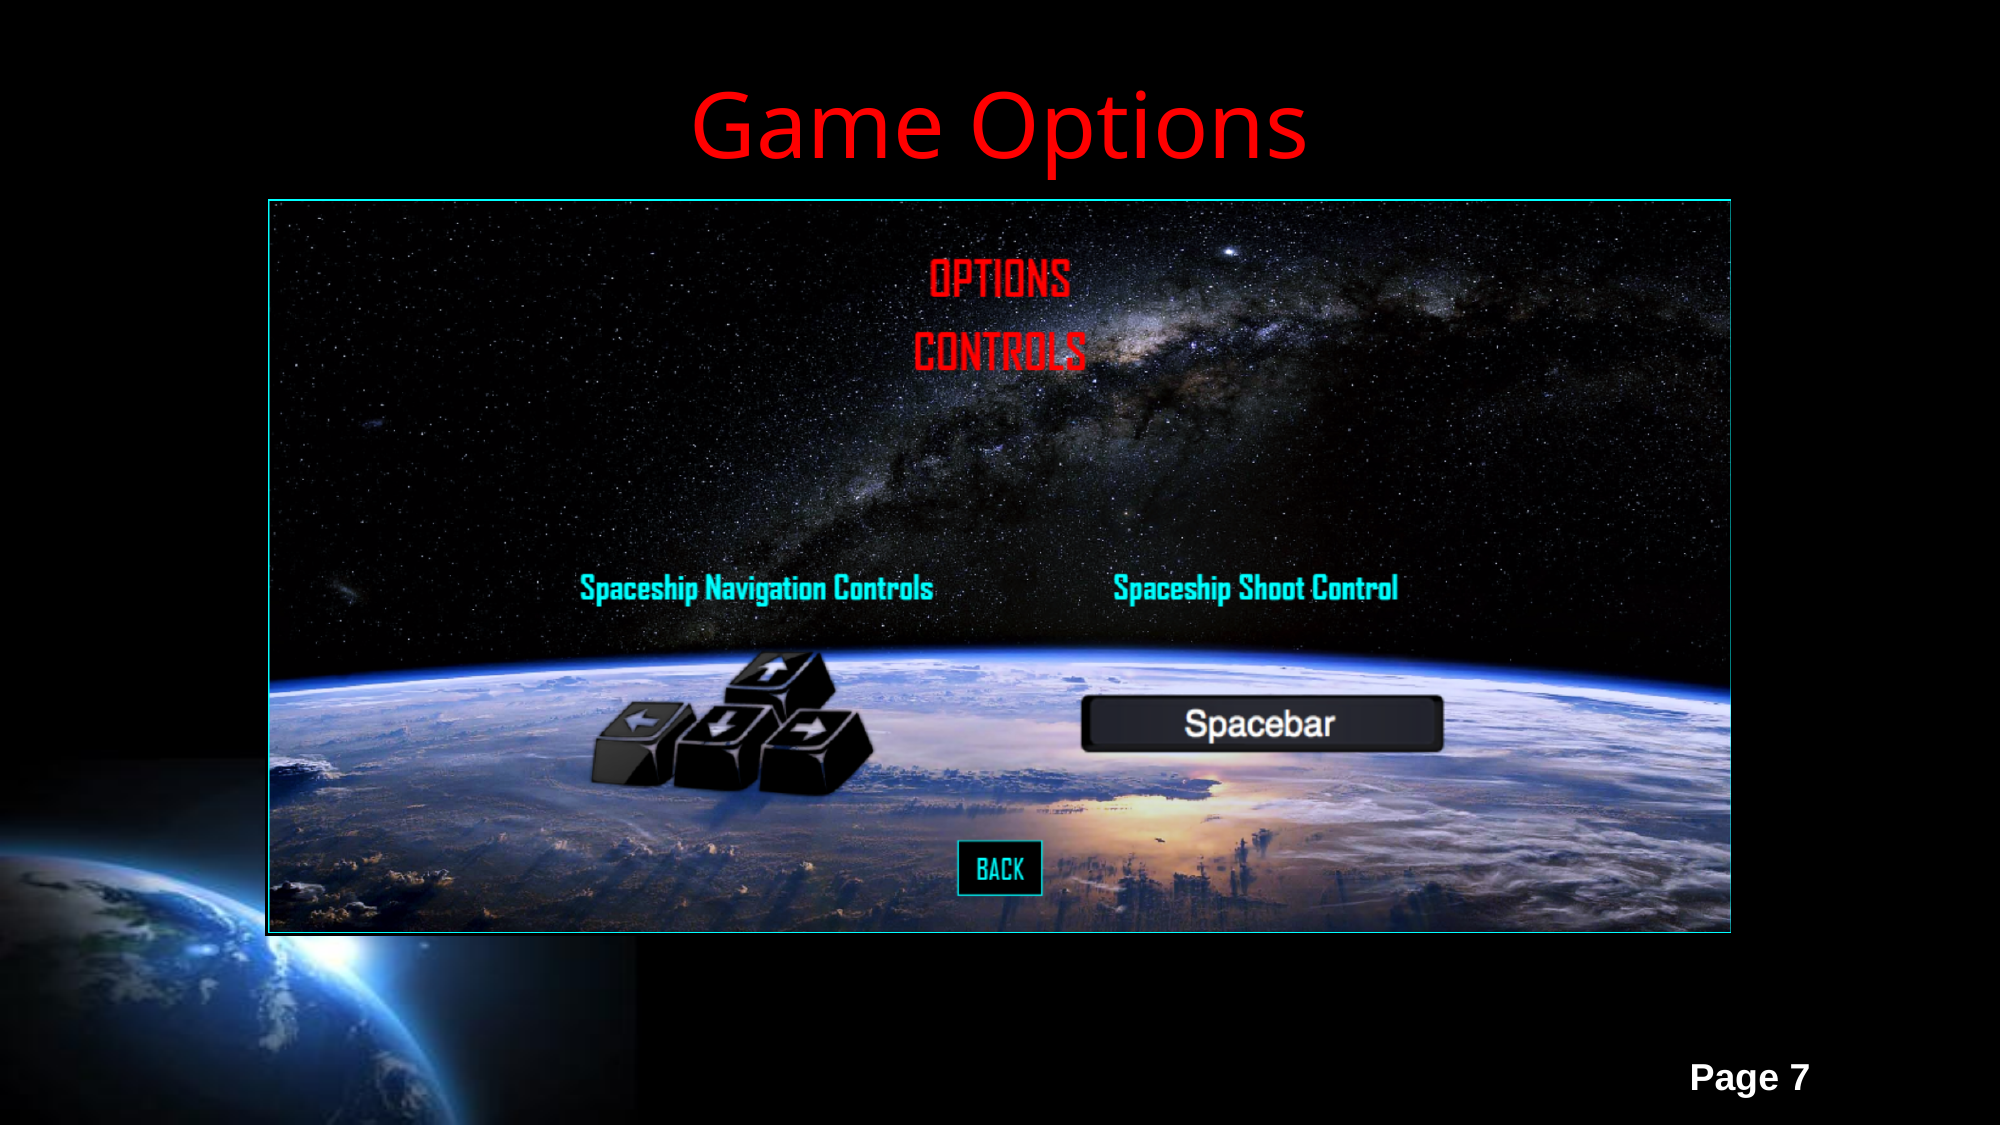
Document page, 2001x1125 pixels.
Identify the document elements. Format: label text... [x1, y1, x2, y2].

picture [0, 0, 2000, 1125]
title Game Options [137, 59, 1863, 278]
